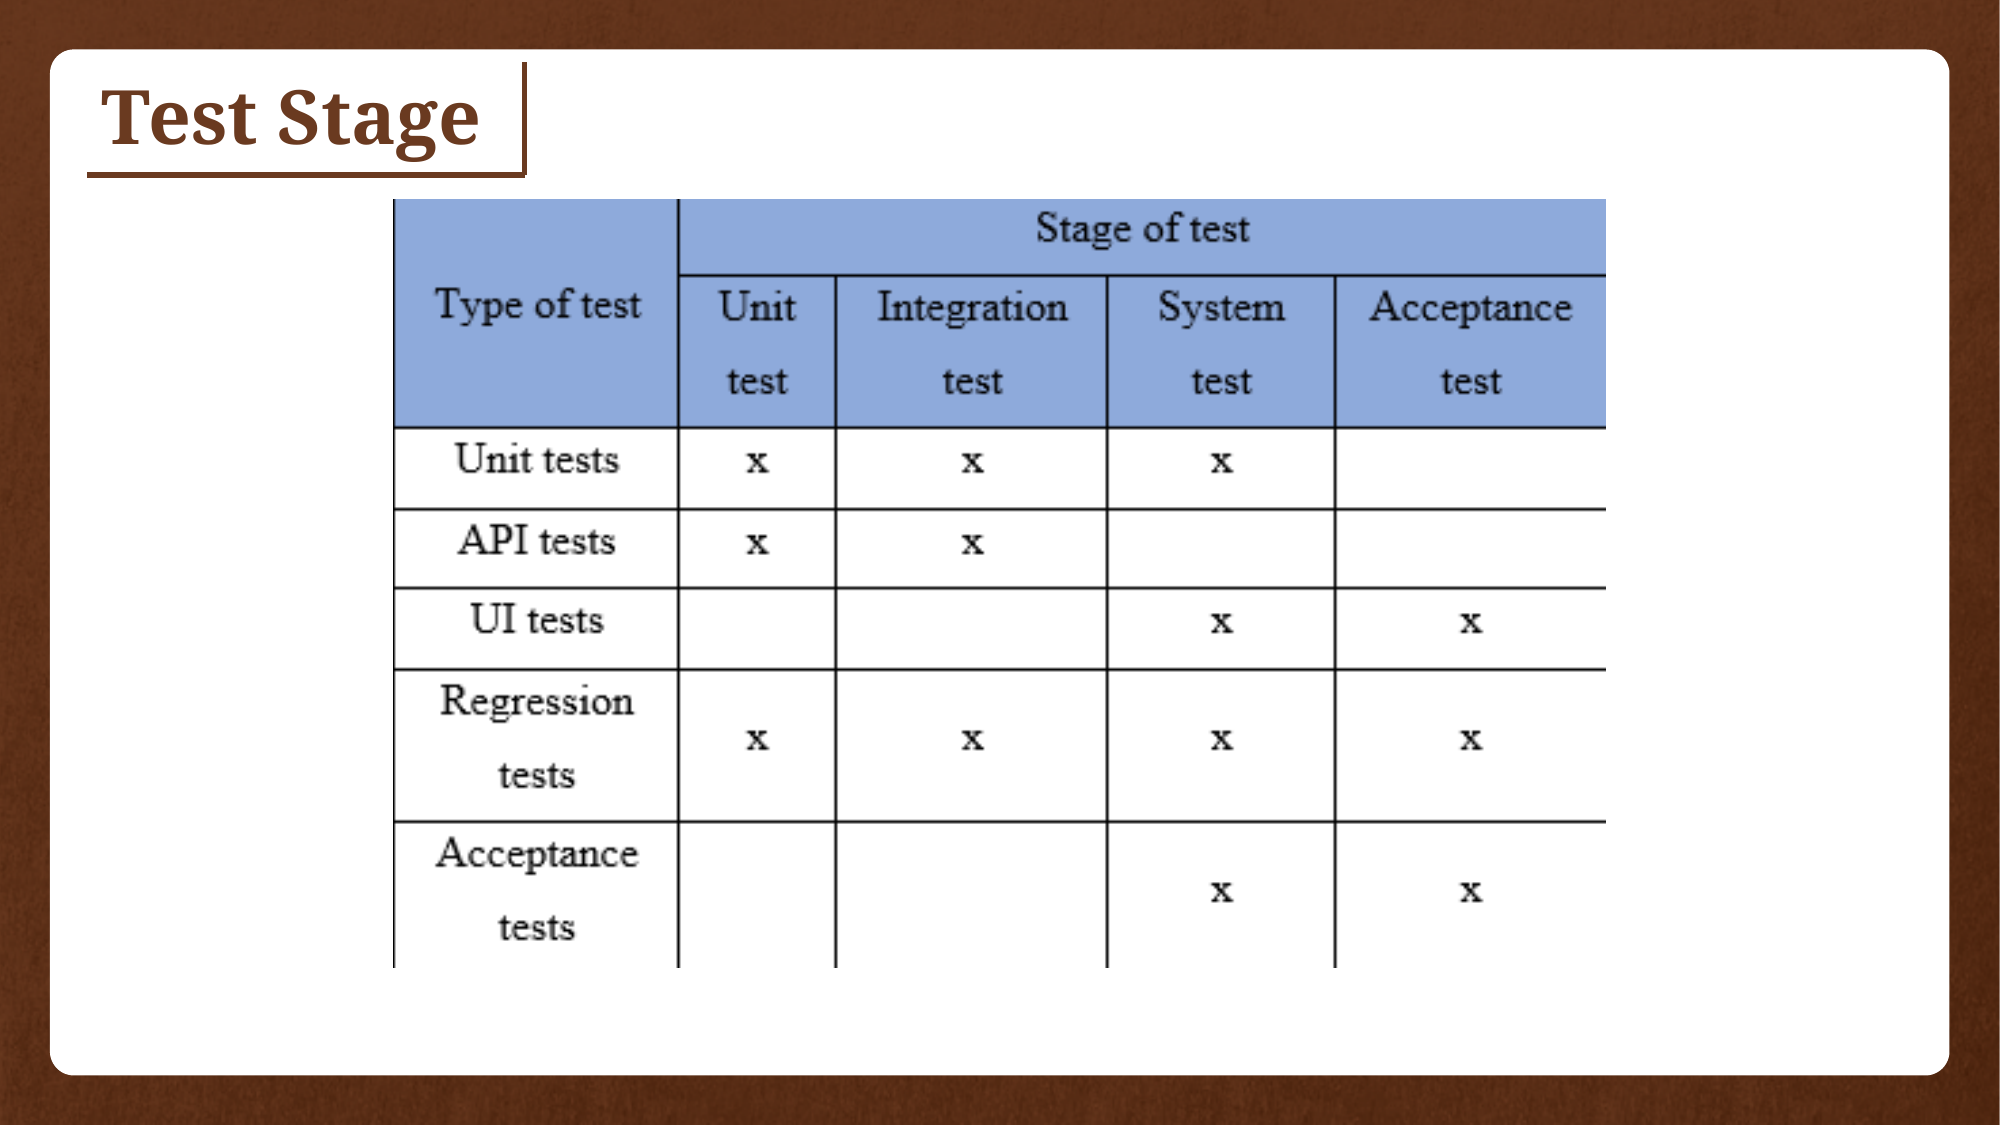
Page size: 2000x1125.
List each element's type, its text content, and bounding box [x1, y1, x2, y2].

text_box Test Stage [87, 62, 1138, 200]
picture [393, 199, 1606, 968]
